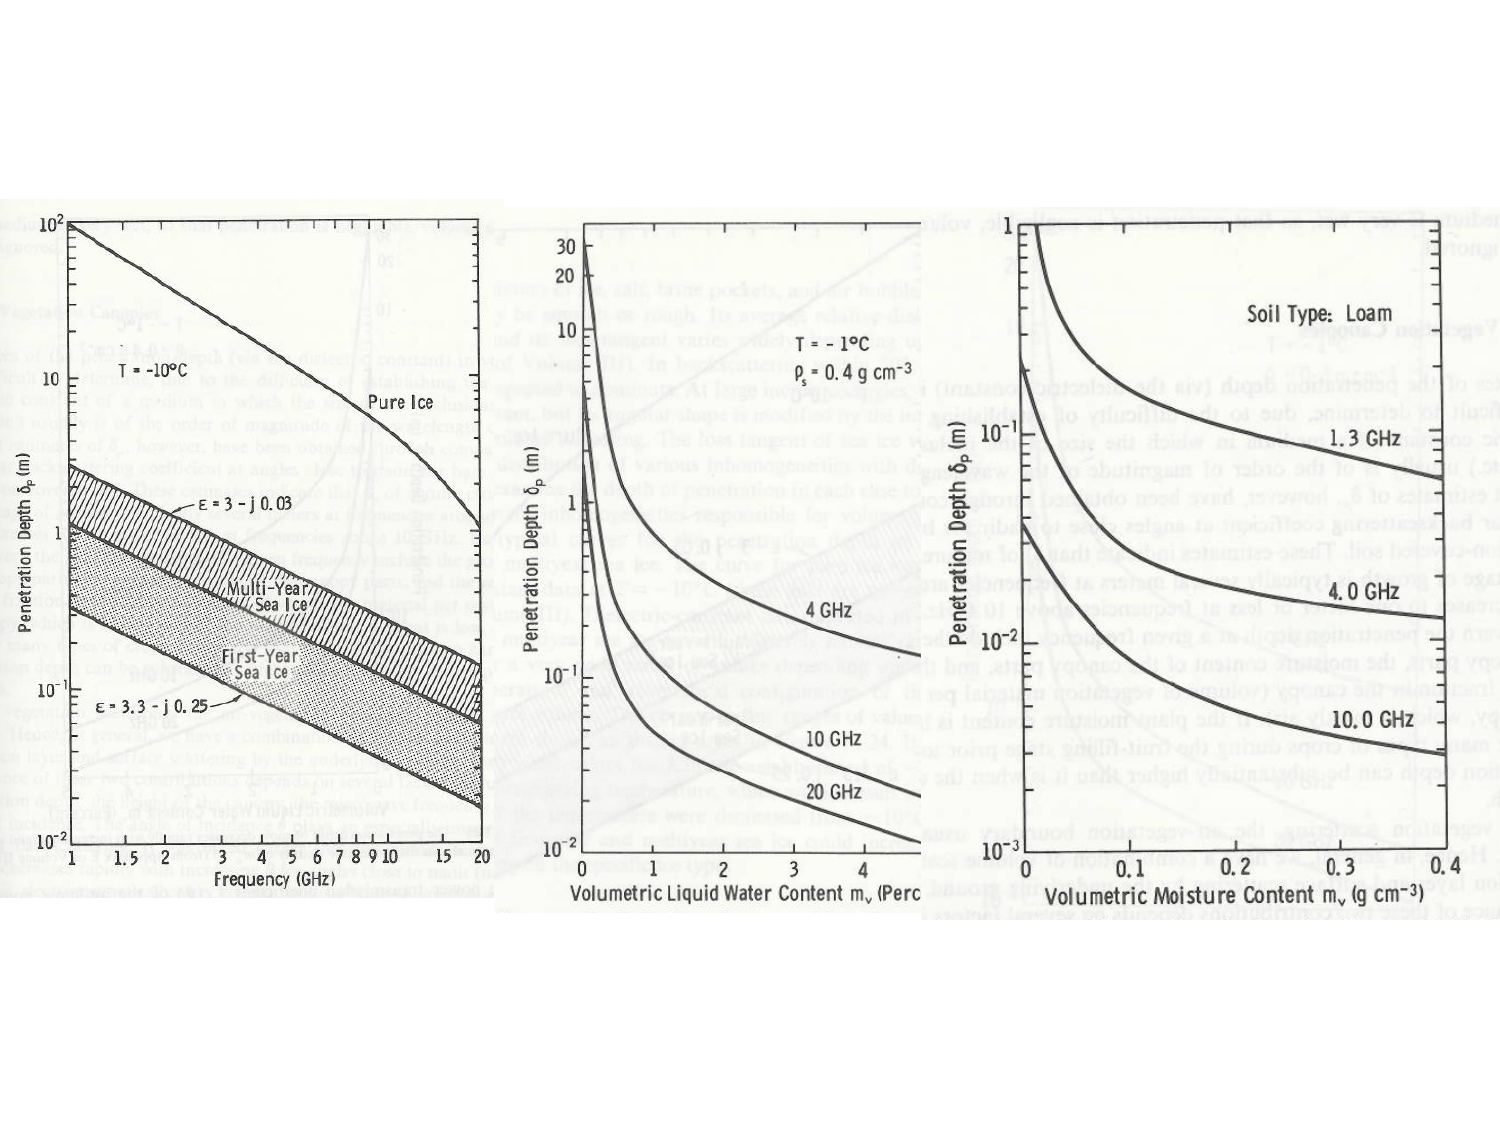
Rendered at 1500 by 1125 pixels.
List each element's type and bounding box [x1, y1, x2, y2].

picture [0, 199, 1500, 920]
